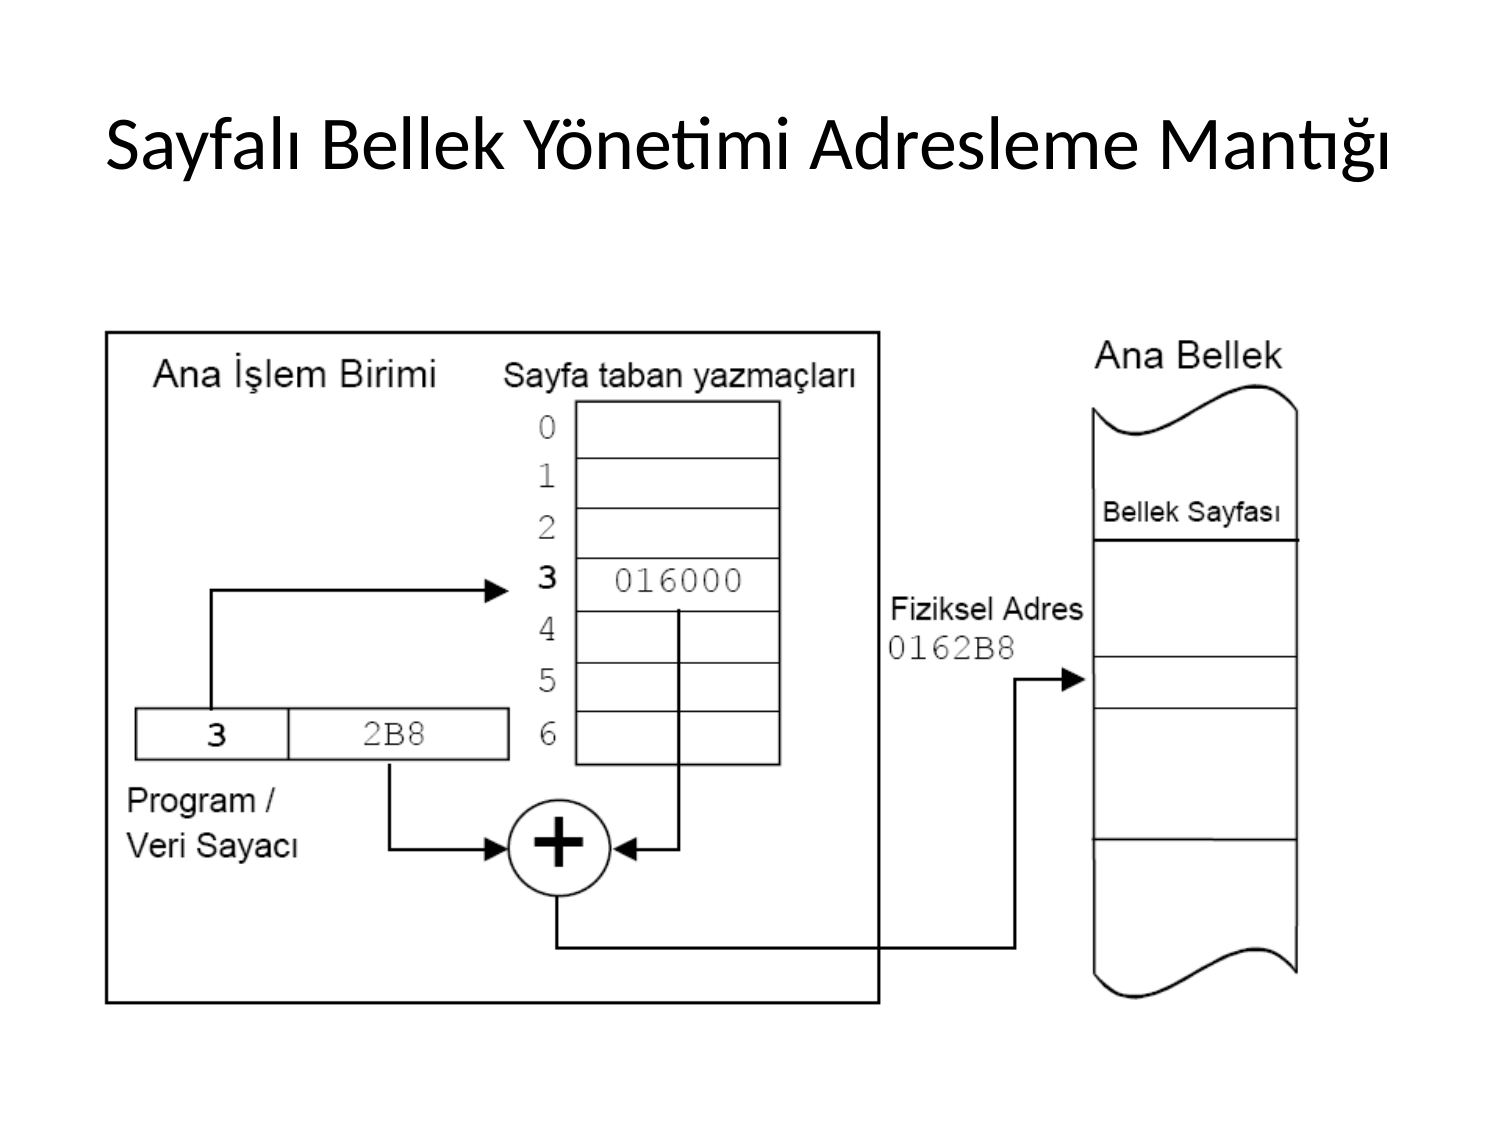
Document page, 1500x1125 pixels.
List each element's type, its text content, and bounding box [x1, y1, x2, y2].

title Sayfalı Bellek Yönetimi Adresleme Mantığı [75, 45, 1425, 233]
picture [76, 314, 1363, 1024]
